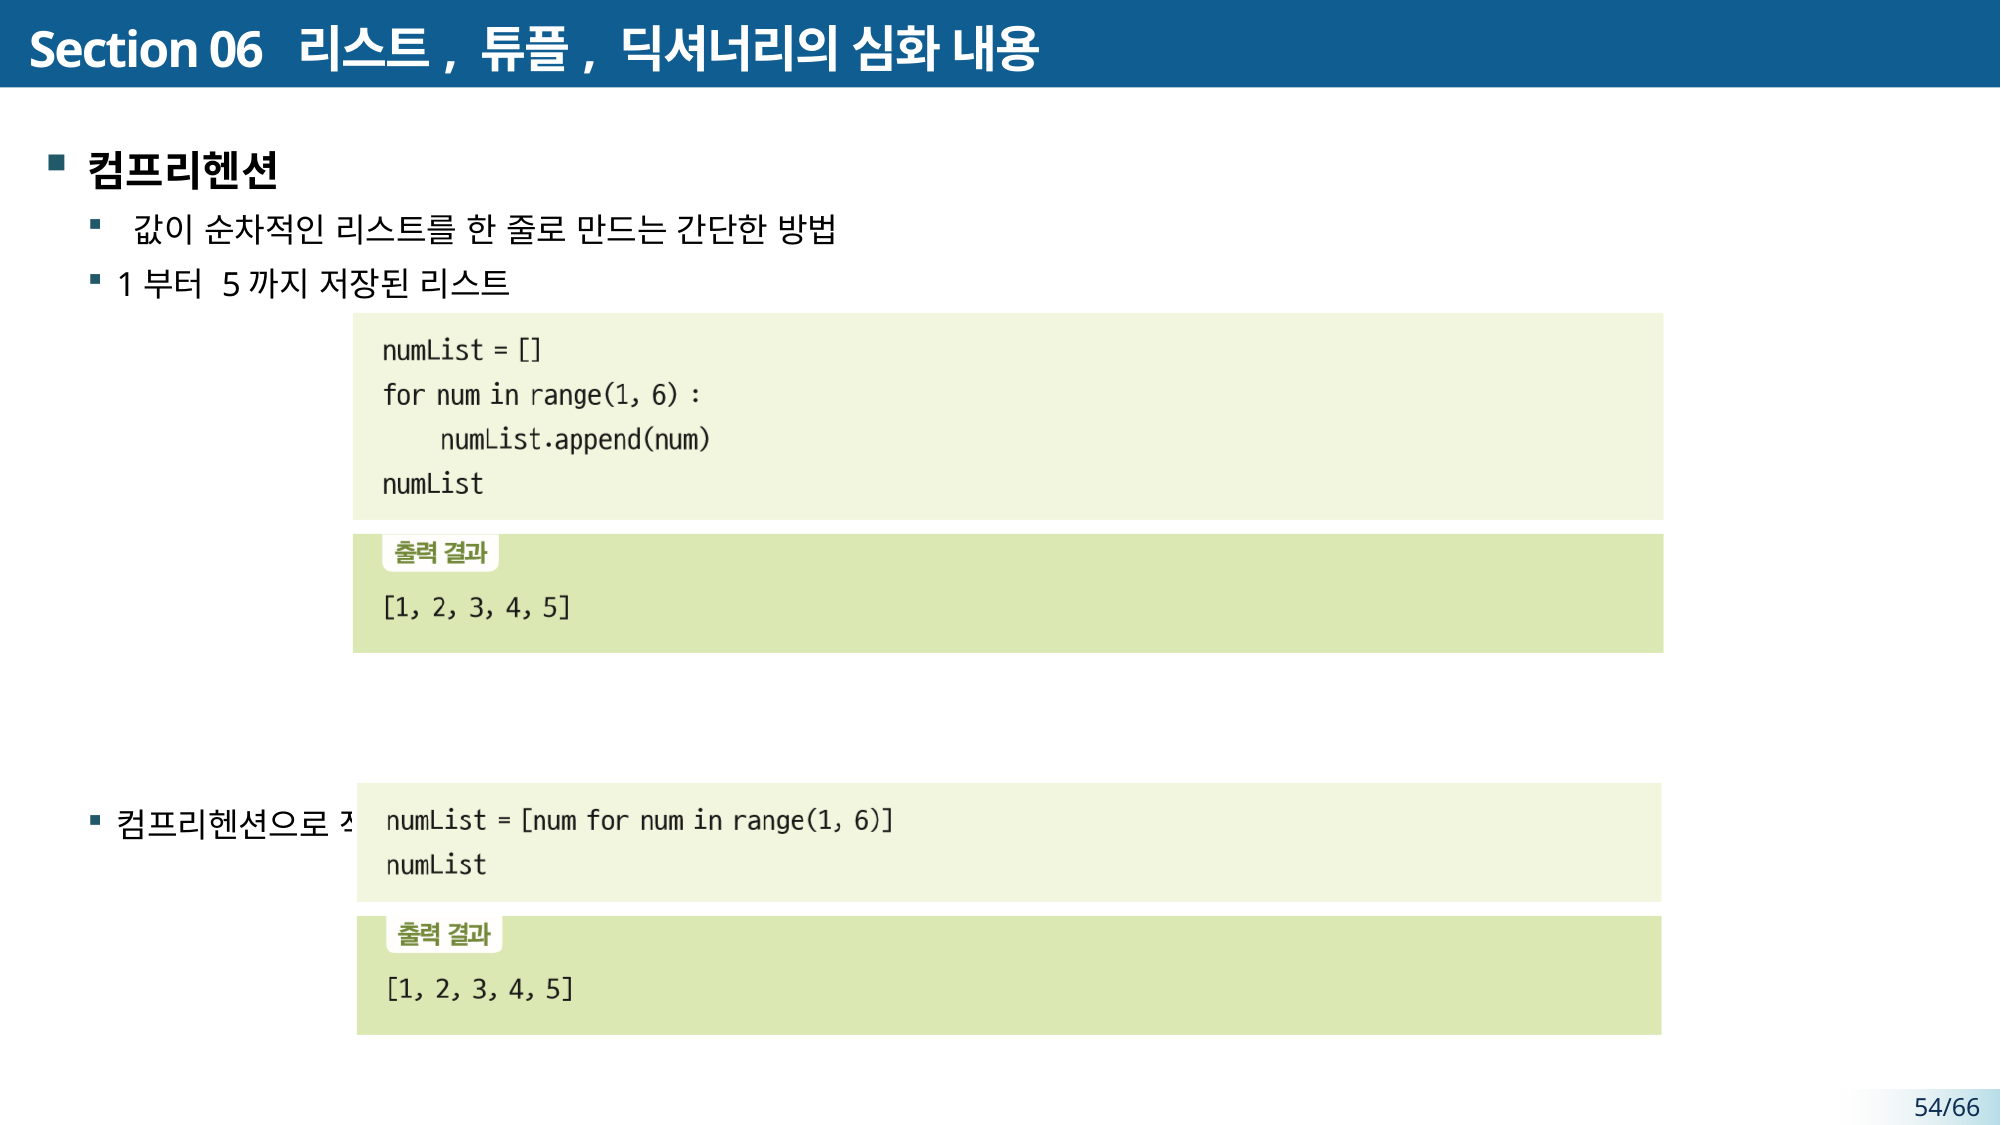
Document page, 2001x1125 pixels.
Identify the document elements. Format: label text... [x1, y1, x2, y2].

list 컴프리헨션 값이 순차적인 리스트를 한 줄로 만드는 간단한 방법 1부터 5까지 저장된 리스트 컴프리헨션으로 작성 [13, 126, 1975, 1057]
title Section 06 리스트, 튜플, 딕셔너리의 심화 내용 [13, 8, 1717, 87]
picture [351, 776, 1665, 1039]
picture [351, 311, 1665, 655]
